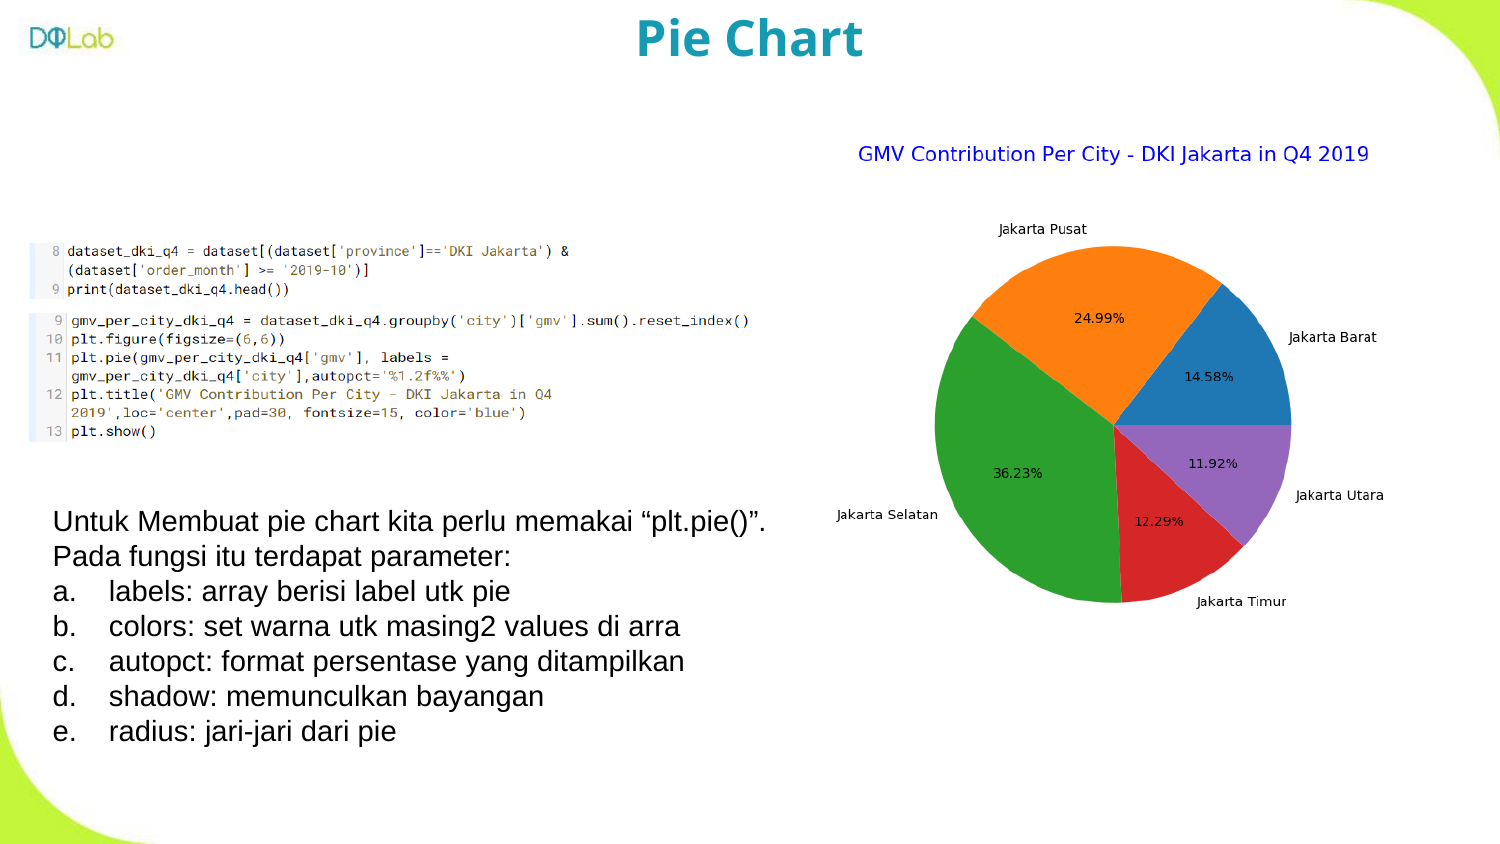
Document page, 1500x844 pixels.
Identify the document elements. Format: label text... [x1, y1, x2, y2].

picture [0, 0, 1500, 844]
text_box Untuk Membuat pie chart kita perlu memakai “plt.pie()”. Pada fungsi itu terdapat parameter: labels: array berisi label utk pie colors: set warna utk masing2 values di arra autopct: format persentase yang ditampilkan shadow: memunculkan bayangan radius: jari-jari dari pie [37, 494, 788, 755]
list Pie Chart [338, 0, 1162, 129]
